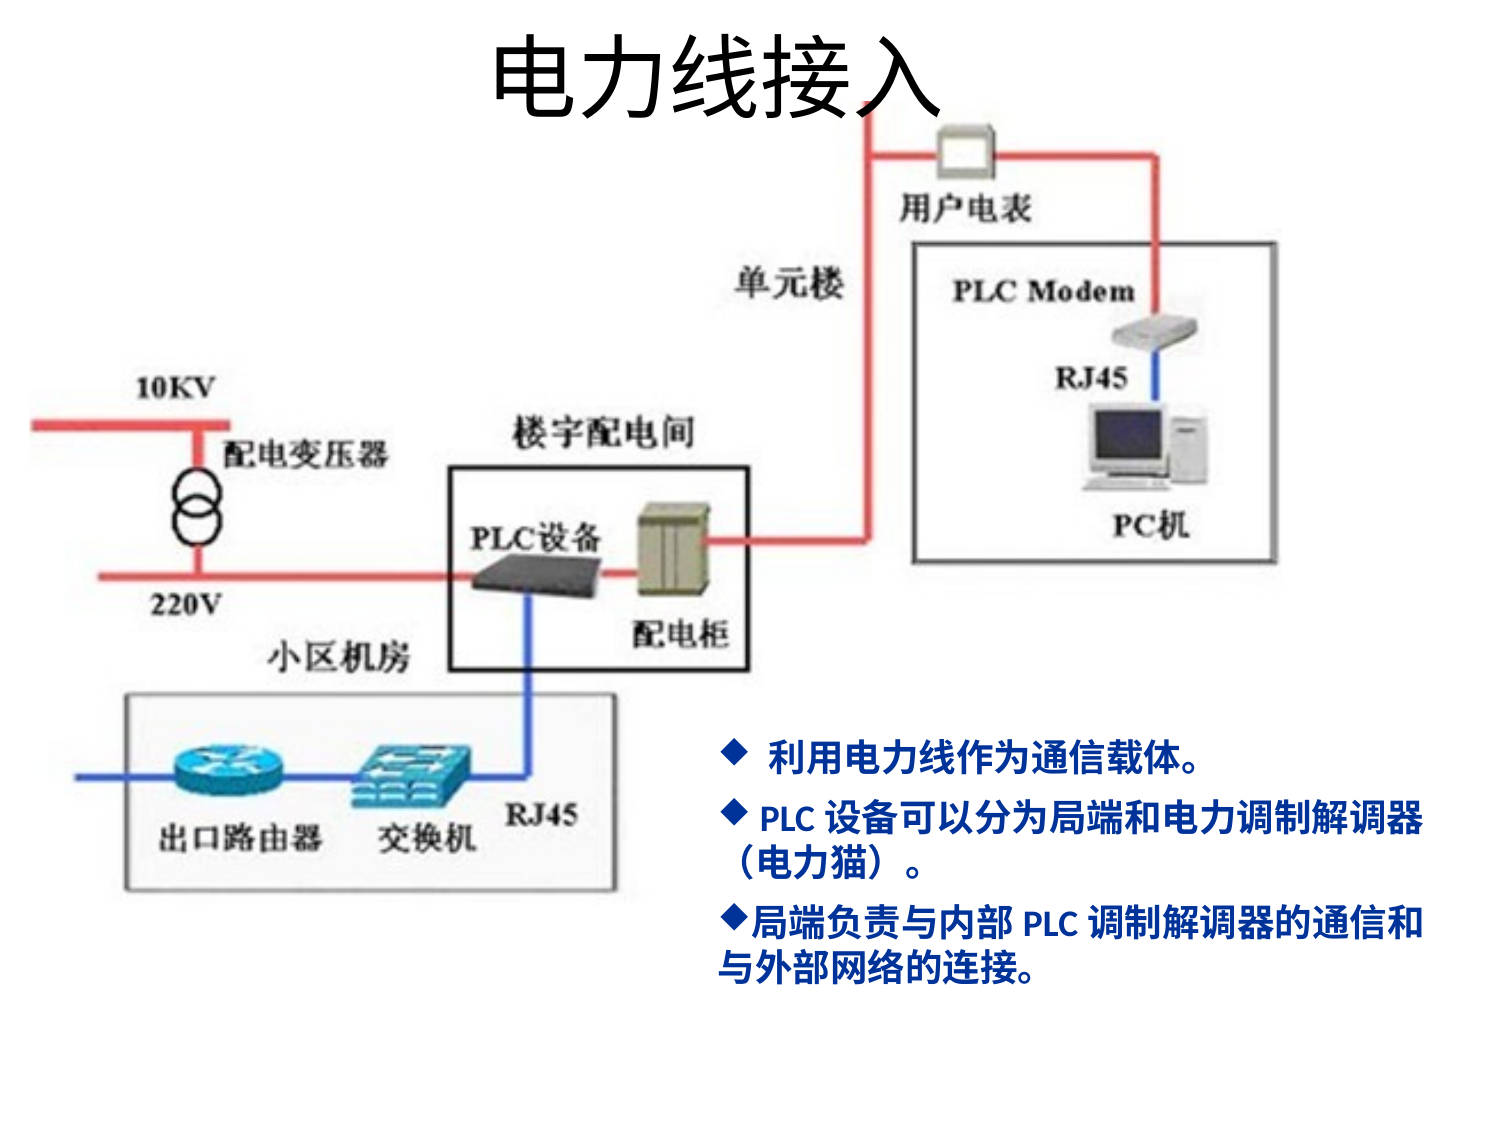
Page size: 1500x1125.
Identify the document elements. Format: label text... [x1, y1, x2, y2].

title 电力线接入 [0, 0, 1430, 150]
picture [29, 101, 1282, 905]
text_box 利用电力线作为通信载体。 PLC设备可以分为局端和电力调制解调器（电力猫）。 局端负责与内部PLC调制解调器的通信和与外部网络的连接。 [702, 726, 1447, 997]
